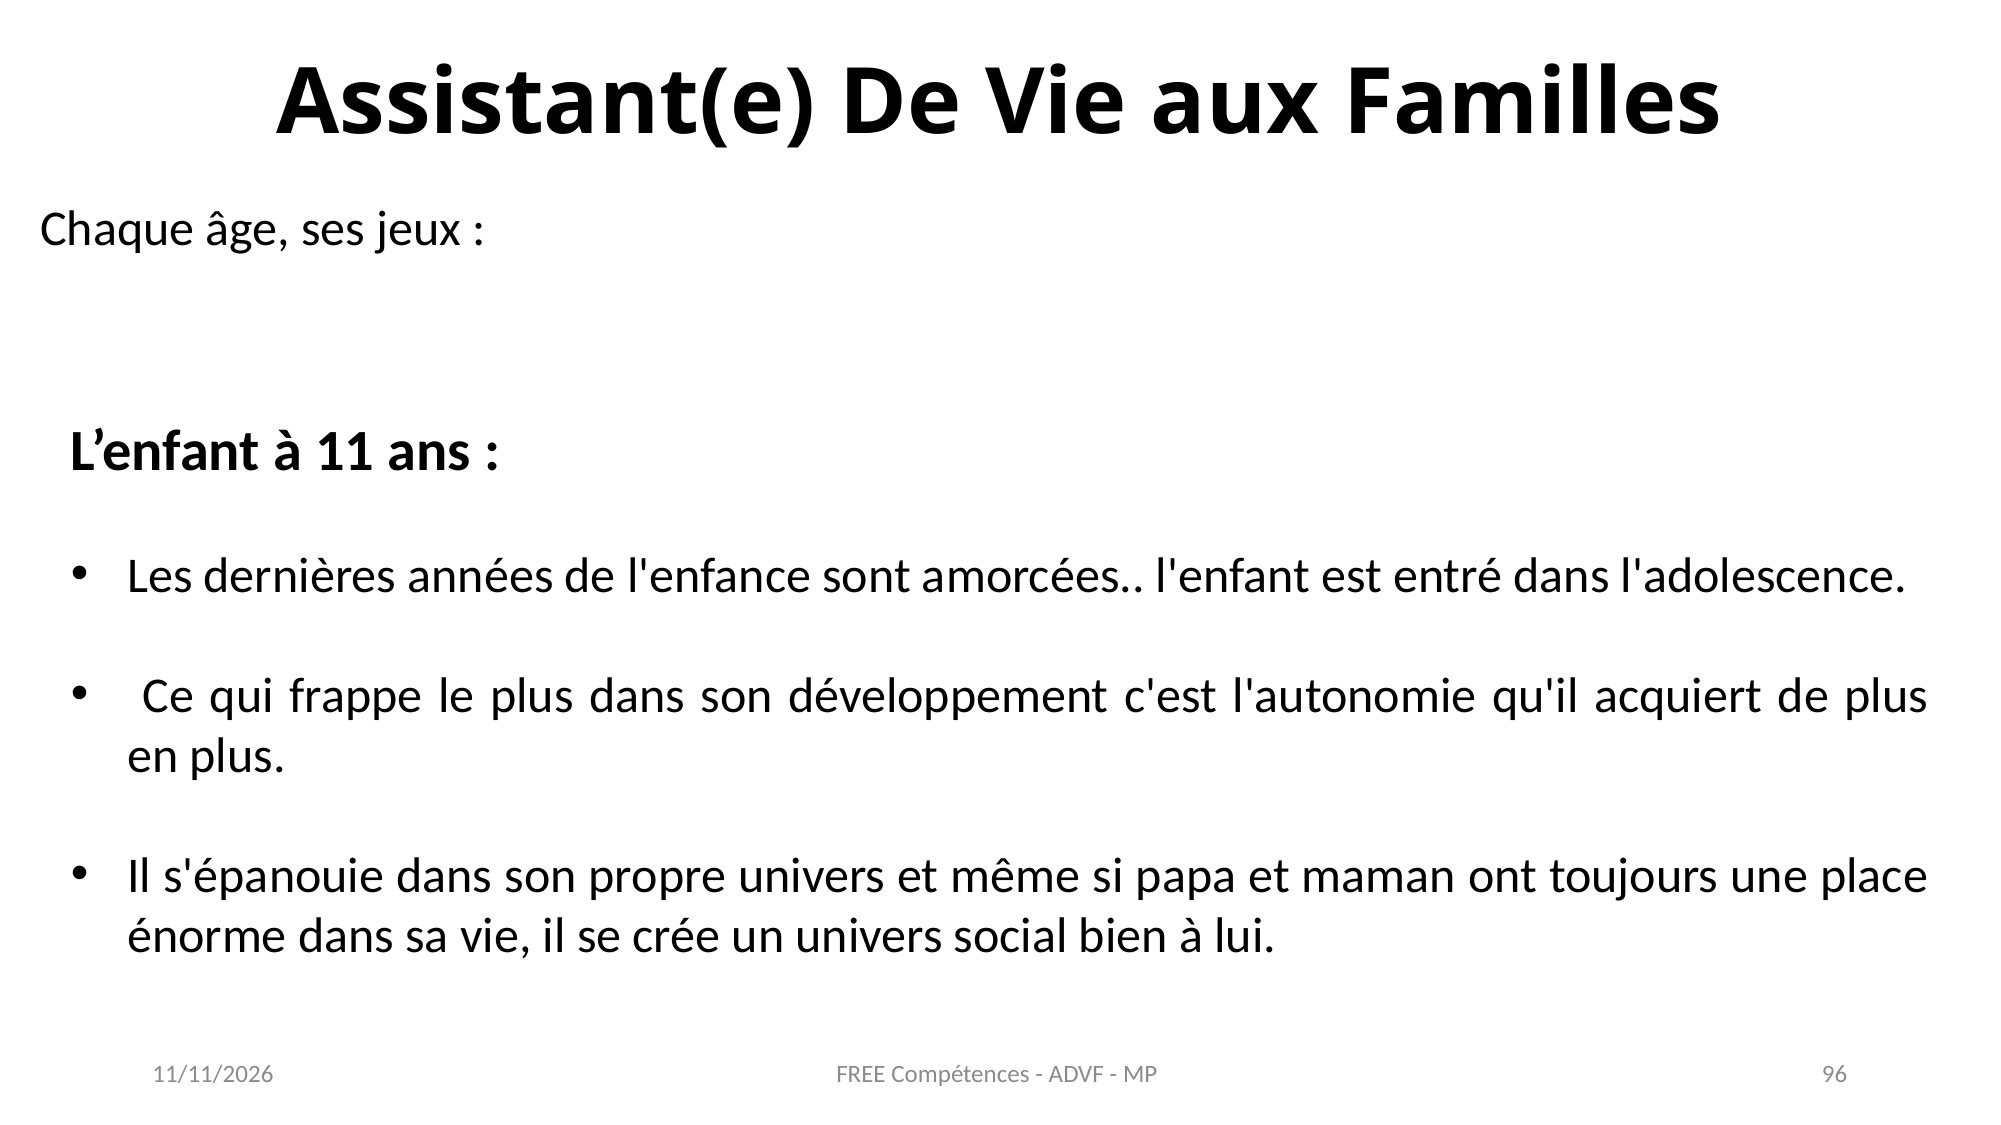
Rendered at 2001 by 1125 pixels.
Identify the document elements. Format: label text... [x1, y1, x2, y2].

text_box Assistant(e) De Vie aux Familles [249, 47, 1750, 188]
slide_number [137, 1042, 588, 1103]
text_box L’enfant à 11 ans : Les dernières années de l'enfance sont amorcées.. l'enfant est entré dans l'adolescence. Ce qui frappe le plus dans son développement c'est l'autonomie qu'il acquiert de plus en plus. Il s'épanouie dans son propre univers et même si papa et maman ont toujours une place énorme dans sa vie, il se crée un univers social bien à lui. [55, 404, 1944, 970]
footer FREE Compétences - ADVF - MP [590, 1042, 1410, 1103]
slide_number 96 [1412, 1042, 1863, 1103]
text_box Chaque âge, ses jeux : [25, 188, 1914, 263]
